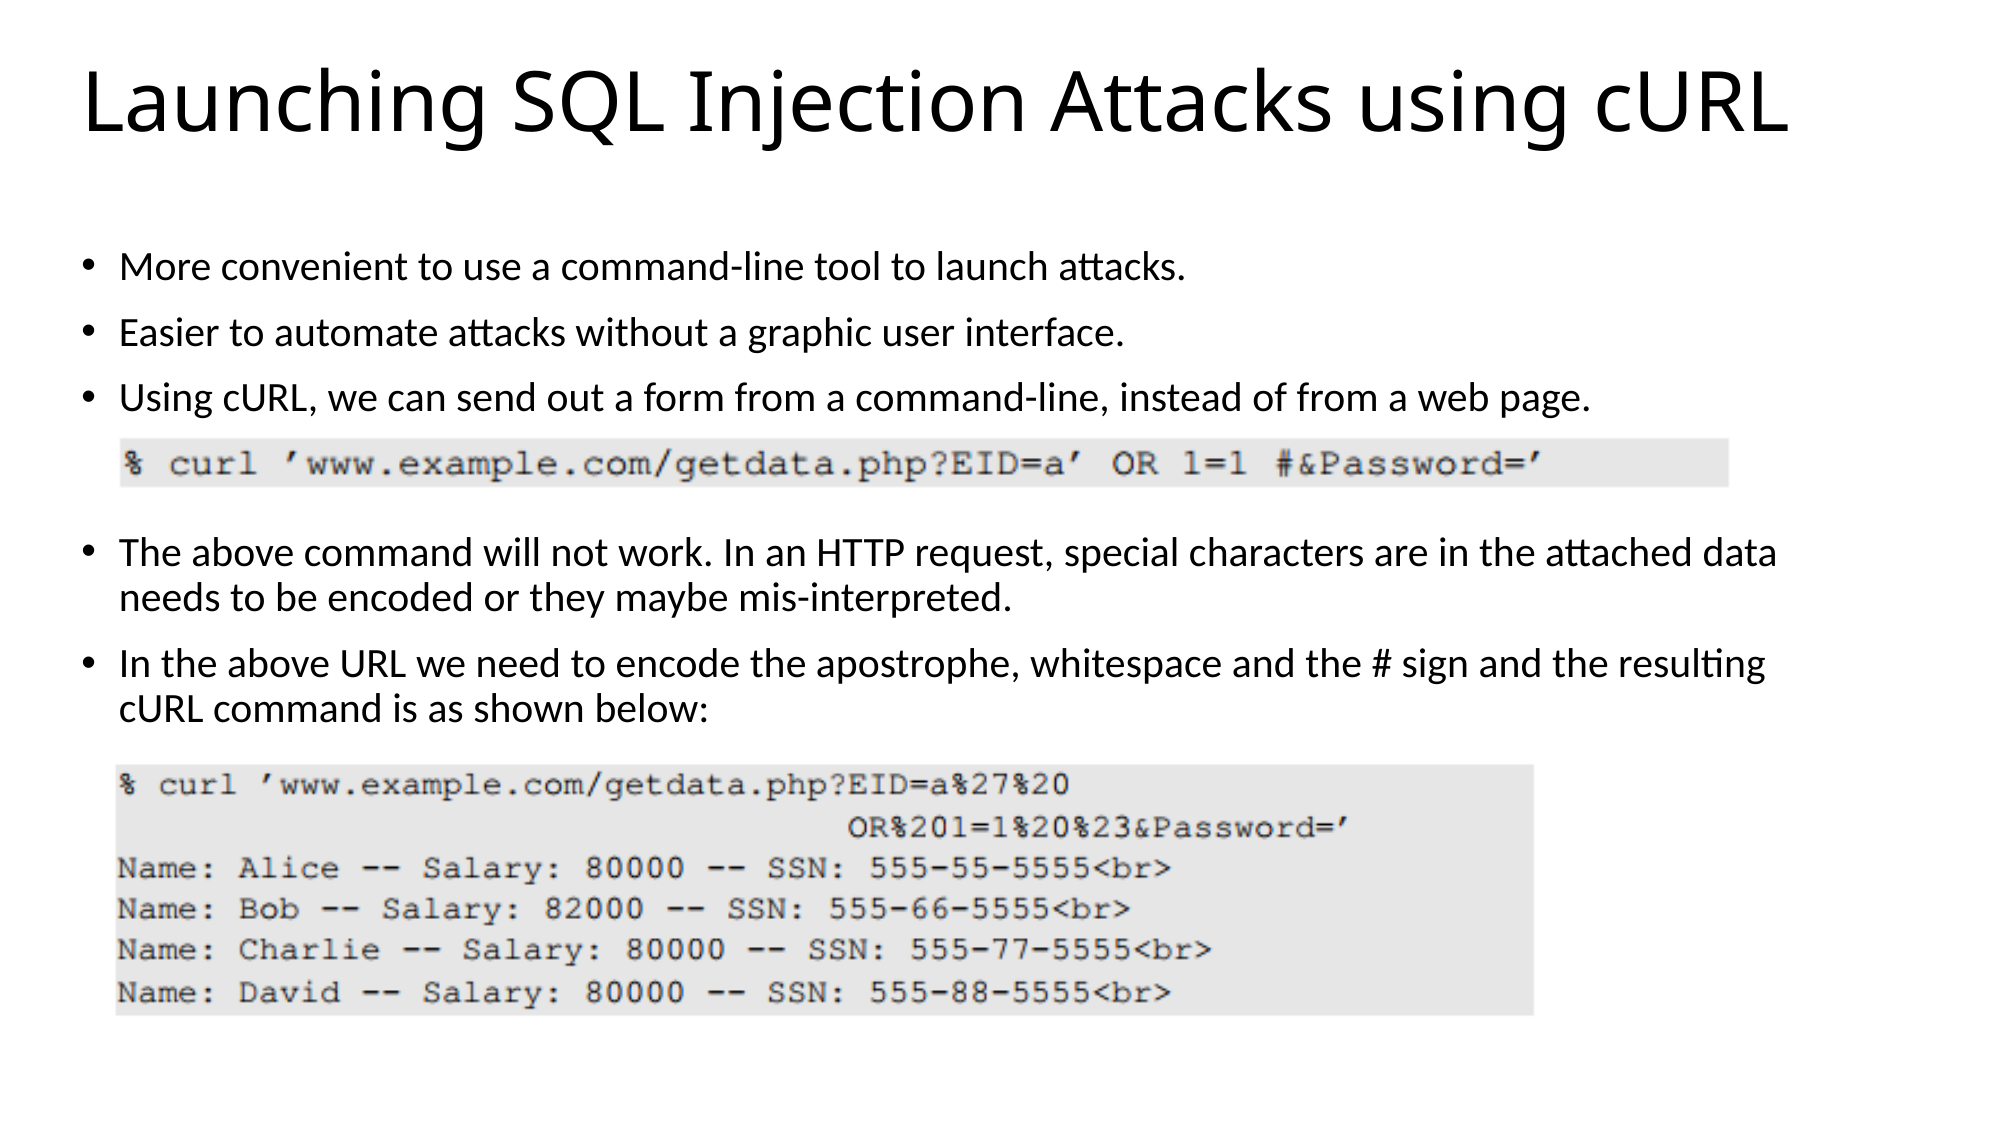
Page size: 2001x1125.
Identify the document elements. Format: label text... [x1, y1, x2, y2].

list More convenient to use a command-line tool to launch attacks. Easier to automate attacks without a graphic user interface. Using cURL, we can send out a form from a command-line, instead of from a web page. The above command will not work. In an HTTP request, special characters are in the attached data needs to be encoded or they maybe mis-interpreted. In the above URL we need to encode the apostrophe, whitespace and the # sign and the resulting cURL command is as shown below: [66, 213, 1863, 1043]
title Launching SQL Injection Attacks using cURL [66, 0, 1863, 213]
picture [112, 759, 1542, 1021]
picture [112, 420, 1746, 503]
